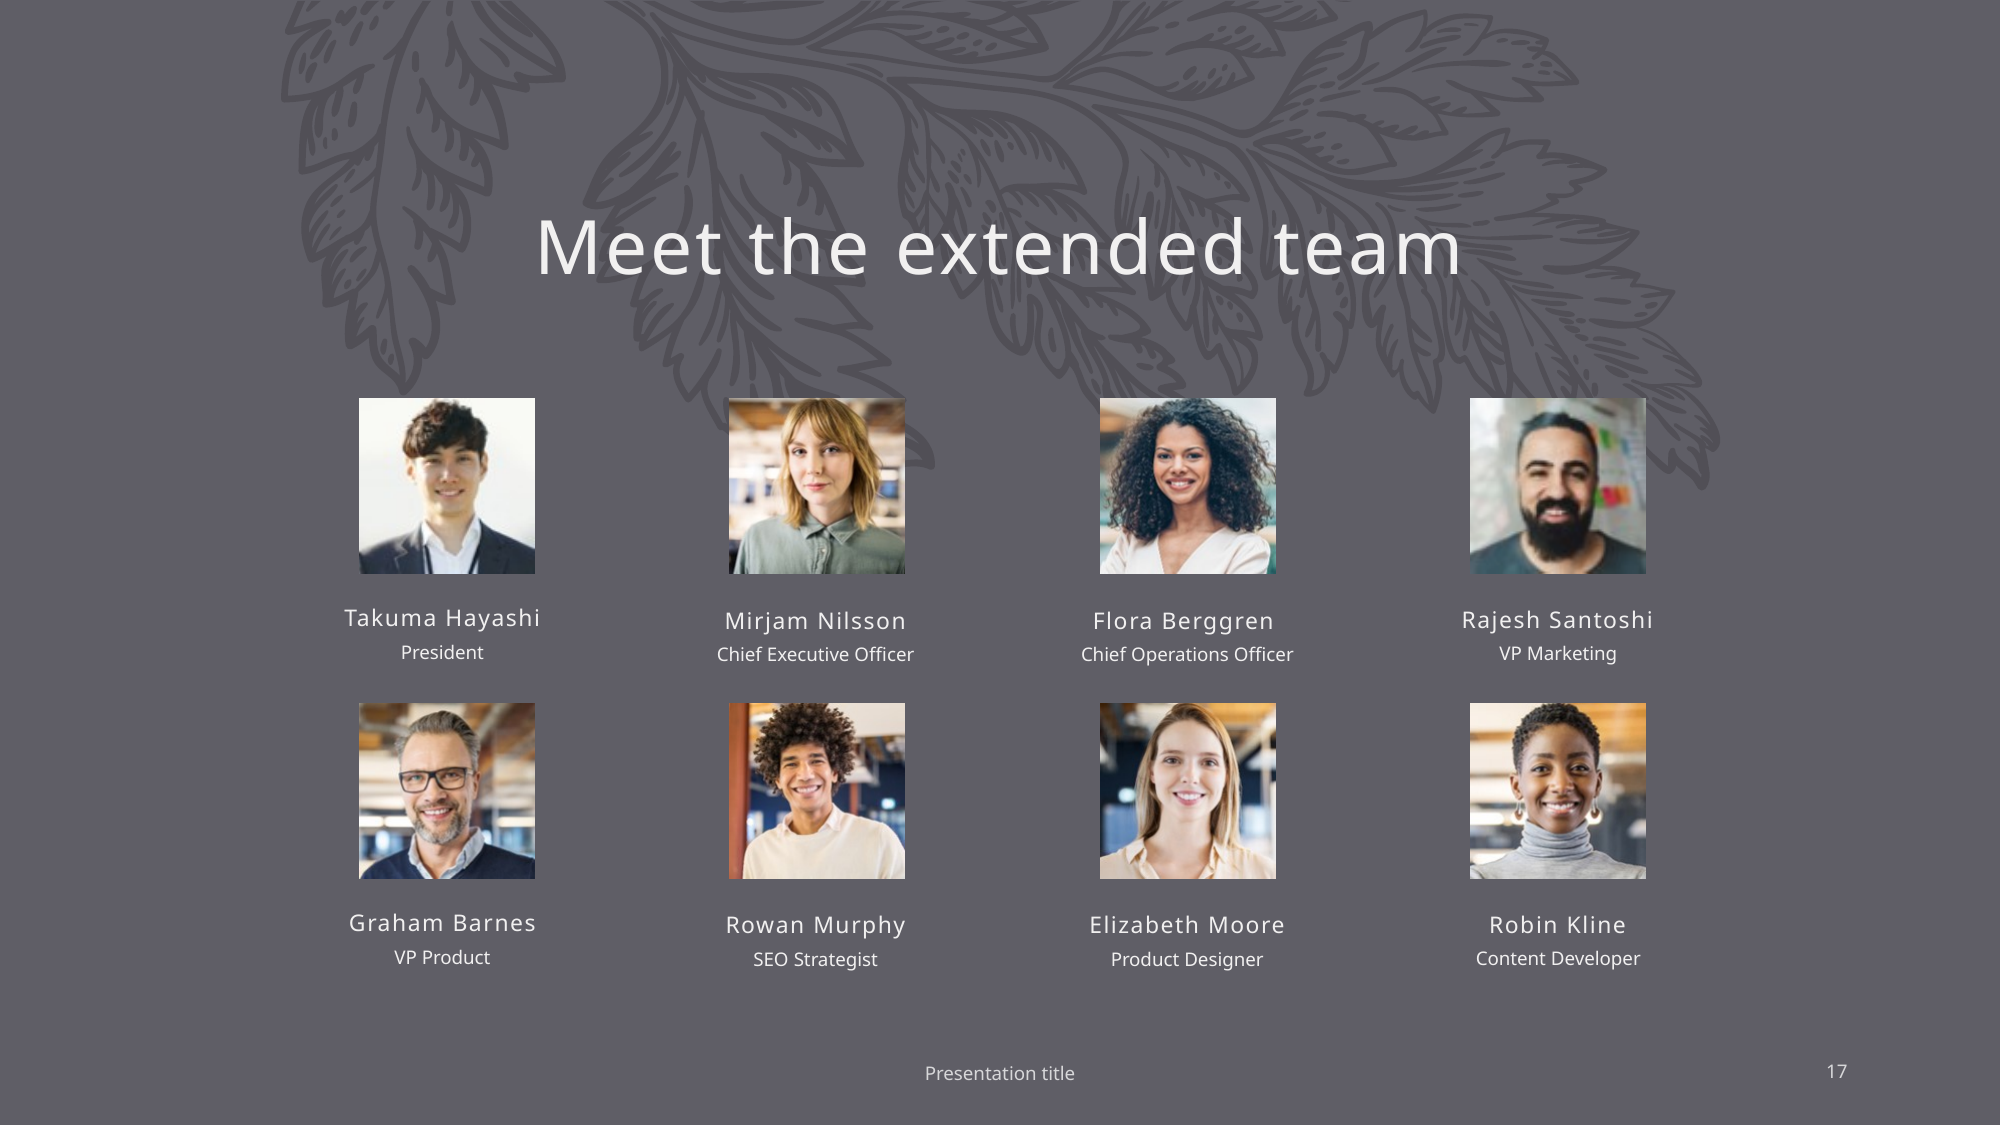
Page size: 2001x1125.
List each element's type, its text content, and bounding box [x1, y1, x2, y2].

list Mirjam Nilsson [643, 601, 988, 627]
list Product Designer [1014, 932, 1360, 989]
picture [1100, 398, 1276, 574]
list Rajesh Santoshi [1385, 601, 1731, 626]
list Robin Kline [1385, 905, 1731, 931]
footer Presentation title [662, 1042, 1338, 1103]
picture [359, 398, 535, 574]
list VP Marketing [1385, 626, 1731, 683]
list Elizabeth Moore [1014, 906, 1360, 932]
picture [1470, 398, 1646, 574]
picture [729, 398, 905, 574]
list Graham Barnes [269, 904, 615, 930]
list Takuma Hayashi [269, 599, 615, 625]
title Meet the extended team [137, 182, 1863, 318]
picture [1100, 703, 1276, 879]
list VP Product [269, 930, 615, 987]
list Content Developer [1385, 931, 1731, 988]
list Flora Berggren [1014, 601, 1360, 627]
slide_number 17 [1412, 1042, 1863, 1103]
list Rowan Murphy [643, 906, 988, 932]
picture [729, 703, 905, 879]
list Chief Operations Officer [1014, 627, 1360, 684]
list Chief Executive Officer [643, 627, 988, 684]
list President [269, 625, 615, 682]
picture [1470, 703, 1646, 879]
picture [359, 703, 535, 879]
list SEO Strategist [643, 932, 988, 989]
